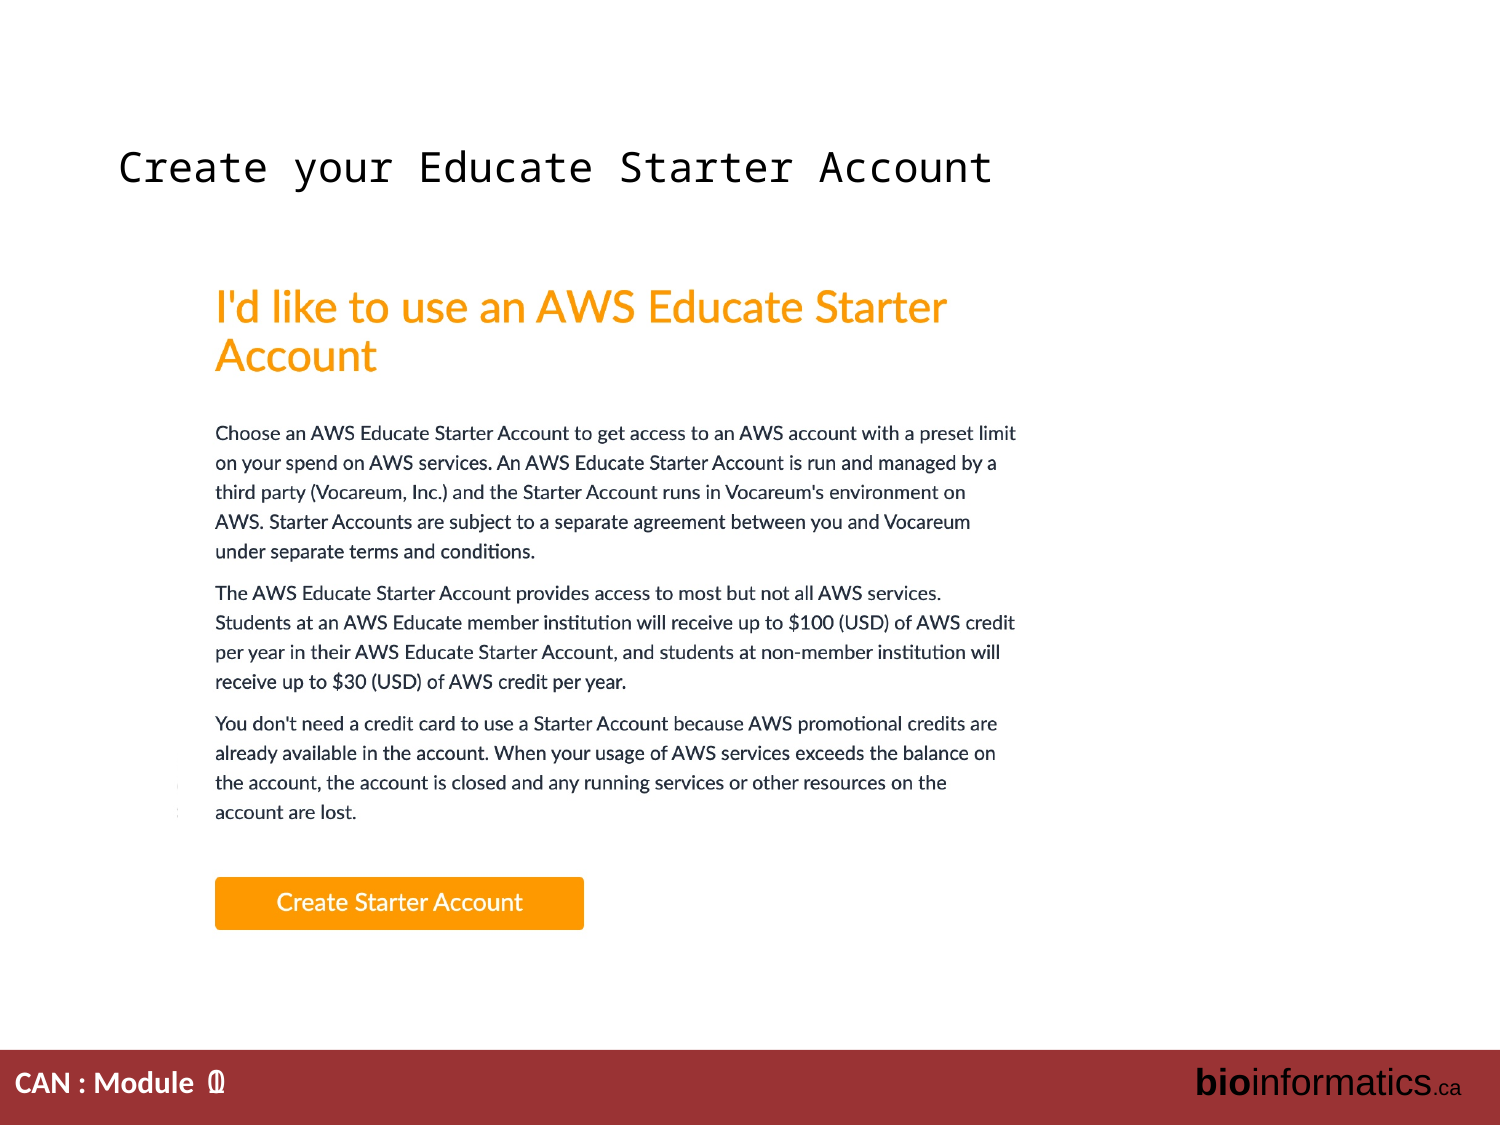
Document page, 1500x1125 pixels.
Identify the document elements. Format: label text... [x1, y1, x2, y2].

picture [173, 259, 1086, 985]
text_box 1 [192, 1052, 241, 1108]
title Create your Educate Starter Account [103, 59, 1397, 278]
